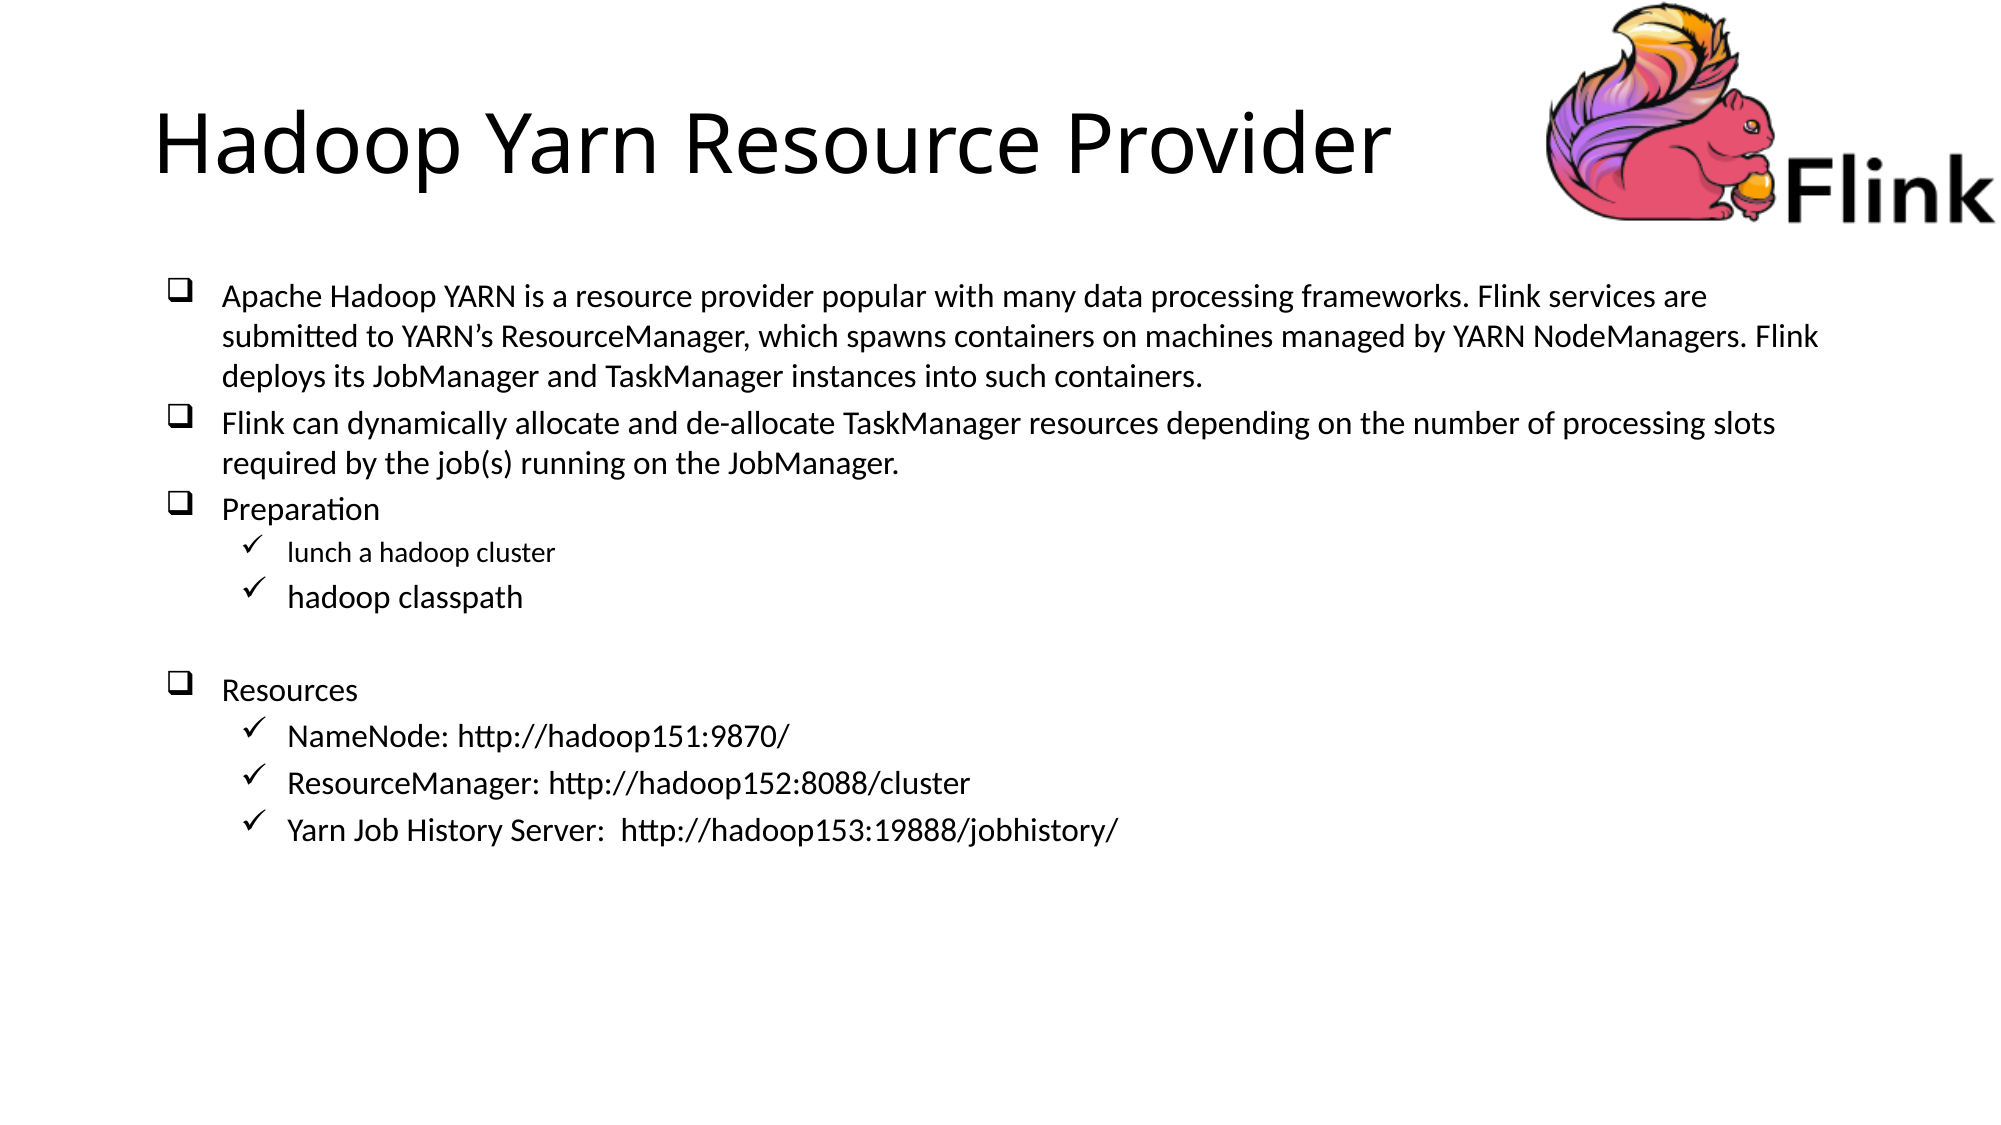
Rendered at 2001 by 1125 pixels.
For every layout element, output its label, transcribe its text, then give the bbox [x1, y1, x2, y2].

picture [1545, 0, 2000, 235]
title Hadoop Yarn Resource Provider [137, 59, 1535, 235]
text_box Apache Hadoop YARN is a resource provider popular with many data processing frameworks. Flink services are submitted to YARN’s ResourceManager, which spawns containers on machines managed by YARN NodeManagers. Flink deploys its JobManager and TaskManager instances into such containers. Flink can dynamically allocate and de-allocate TaskManager resources depending on the number of processing slots required by the job(s) running on the JobManager. Preparation lunch a hadoop cluster hadoop classpath Resources NameNode: http://hadoop151:9870/ ResourceManager: http://hadoop152:8088/cluster Yarn Job History Server: http://hadoop153:19888/jobhistory/ [150, 267, 1852, 1011]
